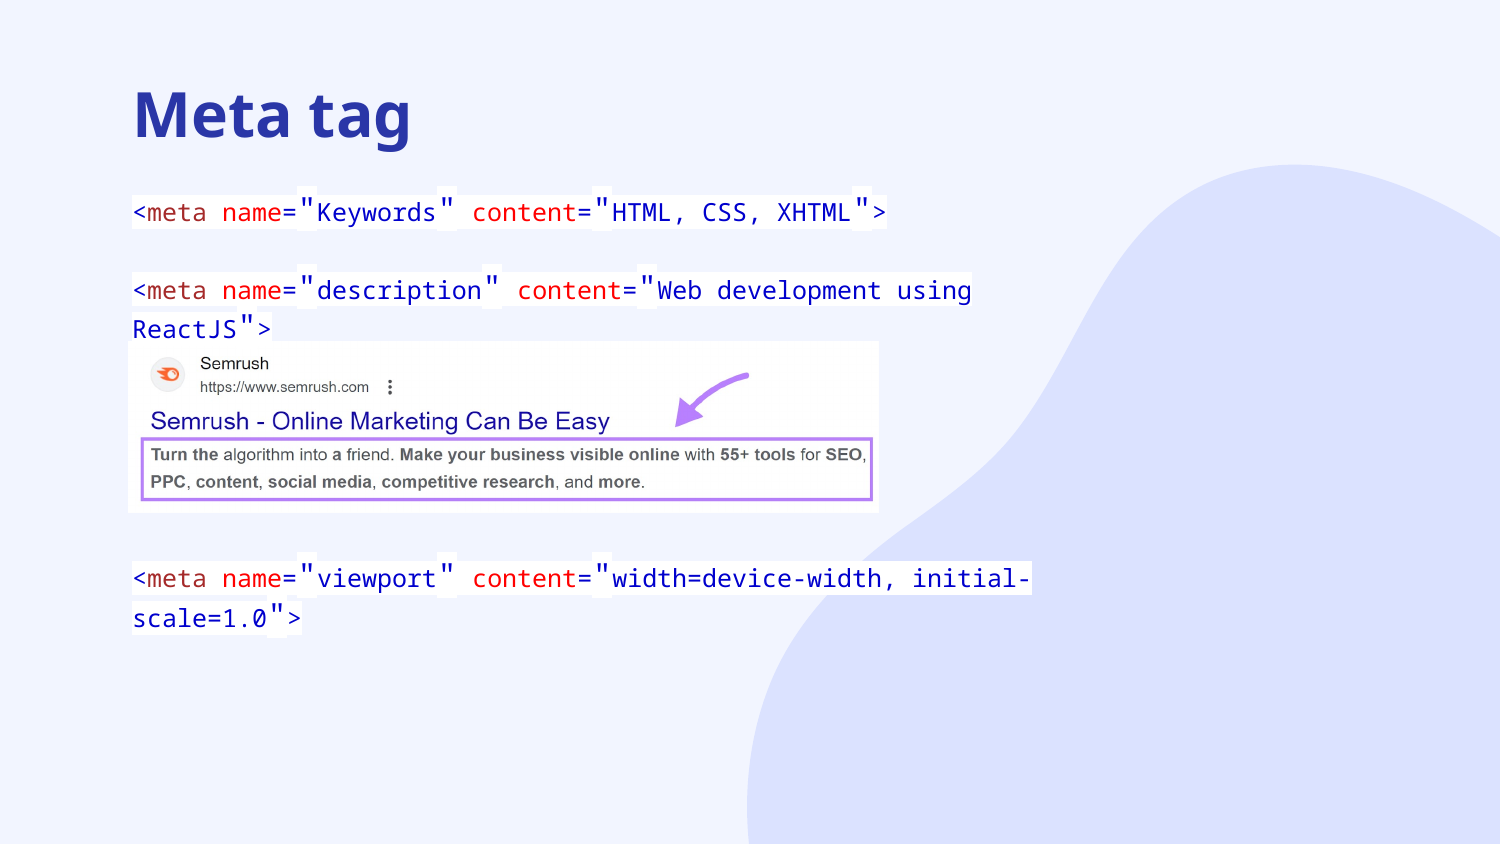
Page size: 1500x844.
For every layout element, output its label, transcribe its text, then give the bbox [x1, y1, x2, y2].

picture [128, 341, 880, 514]
text_box <meta name="Keywords" content="HTML, CSS, XHTML"> [117, 188, 913, 224]
title Meta tag [117, 75, 1383, 170]
text_box <meta name="viewport" content="width=device-width, initial-scale=1.0"> [117, 554, 1157, 590]
text_box <meta name="description" content="Web development using ReactJS"> [117, 265, 1097, 302]
